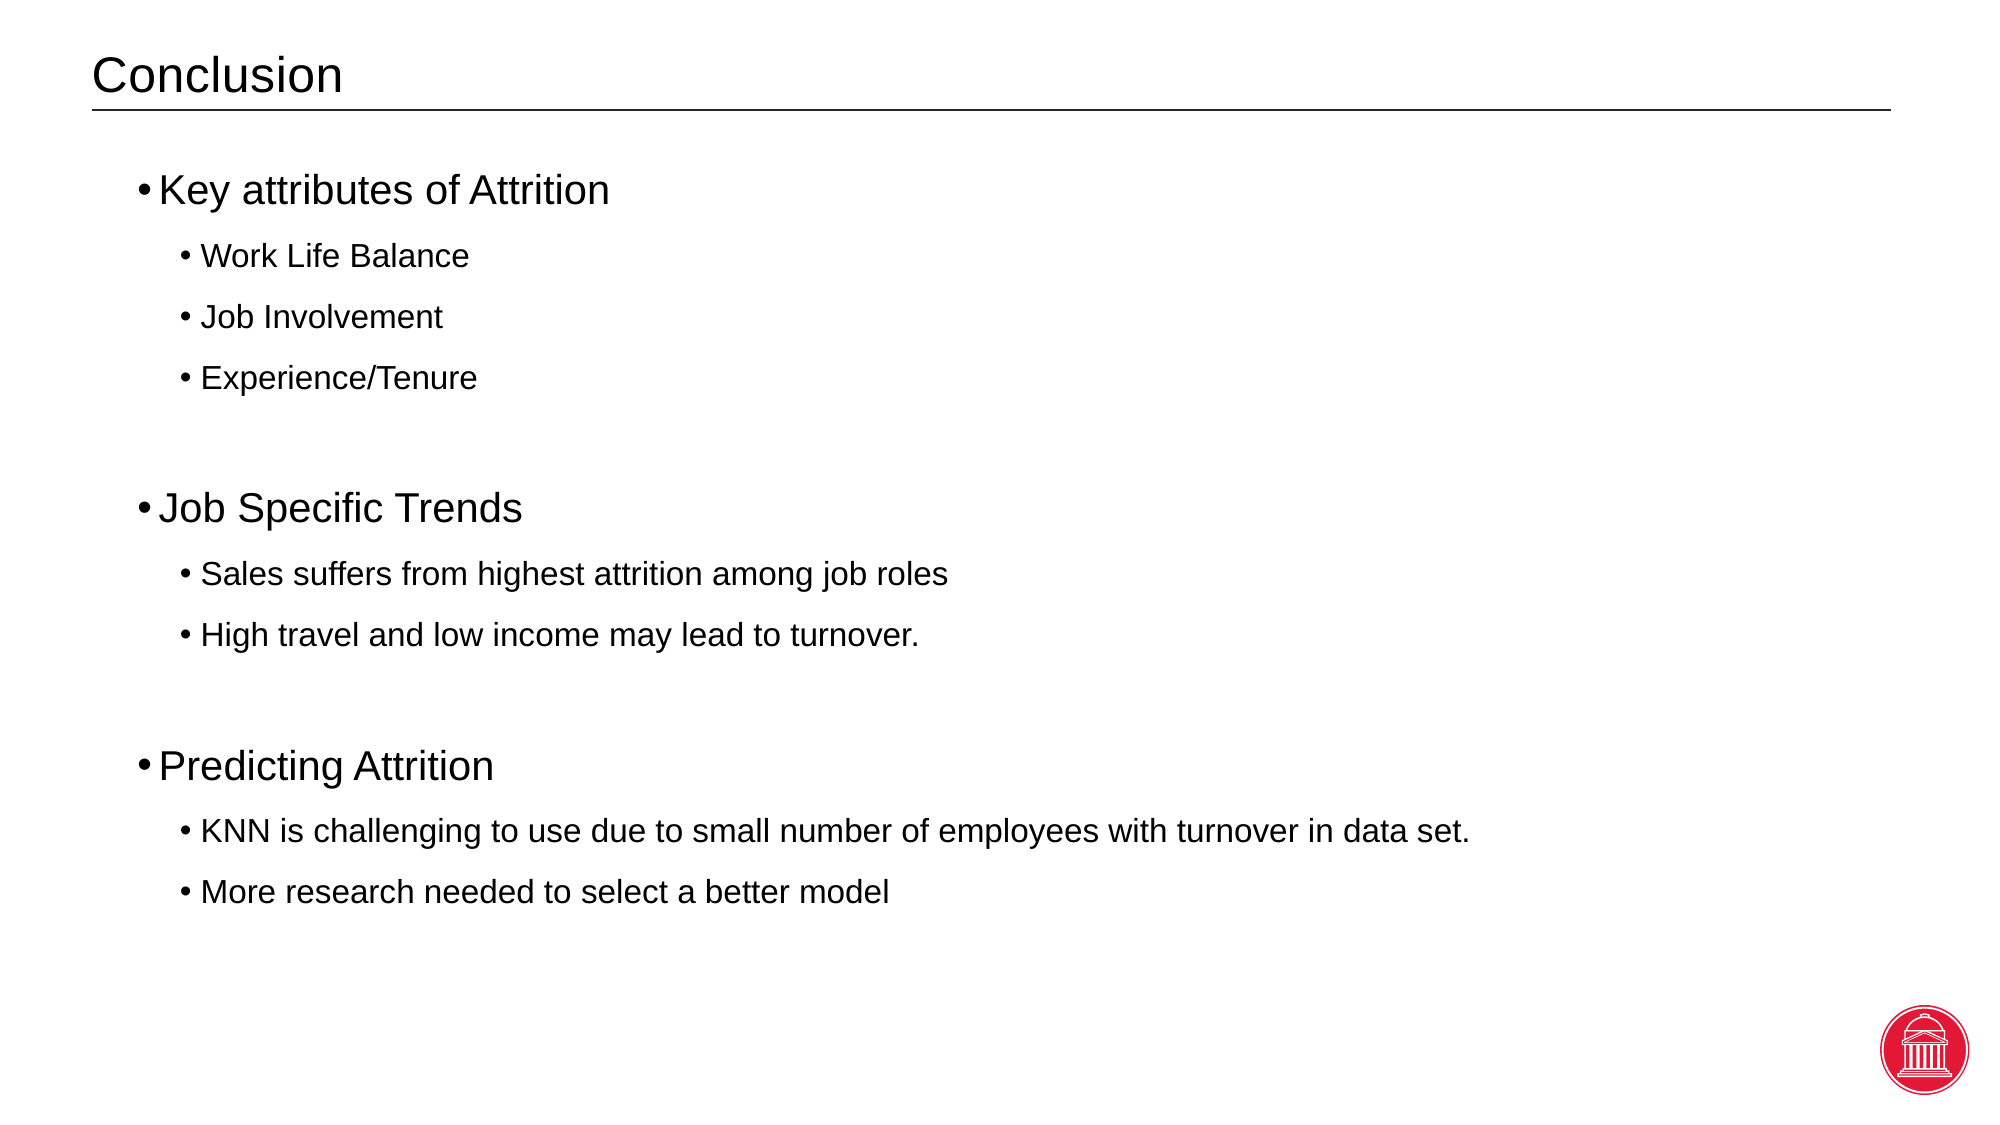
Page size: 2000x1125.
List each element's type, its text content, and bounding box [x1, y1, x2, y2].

title Conclusion [91, 42, 1892, 110]
list Key attributes of Attrition Work Life Balance Job Involvement Experience/Tenure Job Specific Trends Sales suffers from highest attrition among job roles High travel and low income may lead to turnover. Predicting Attrition KNN is challenging to use due to small number of employees with turnover in data set. More research needed to select a better model [137, 157, 1862, 993]
